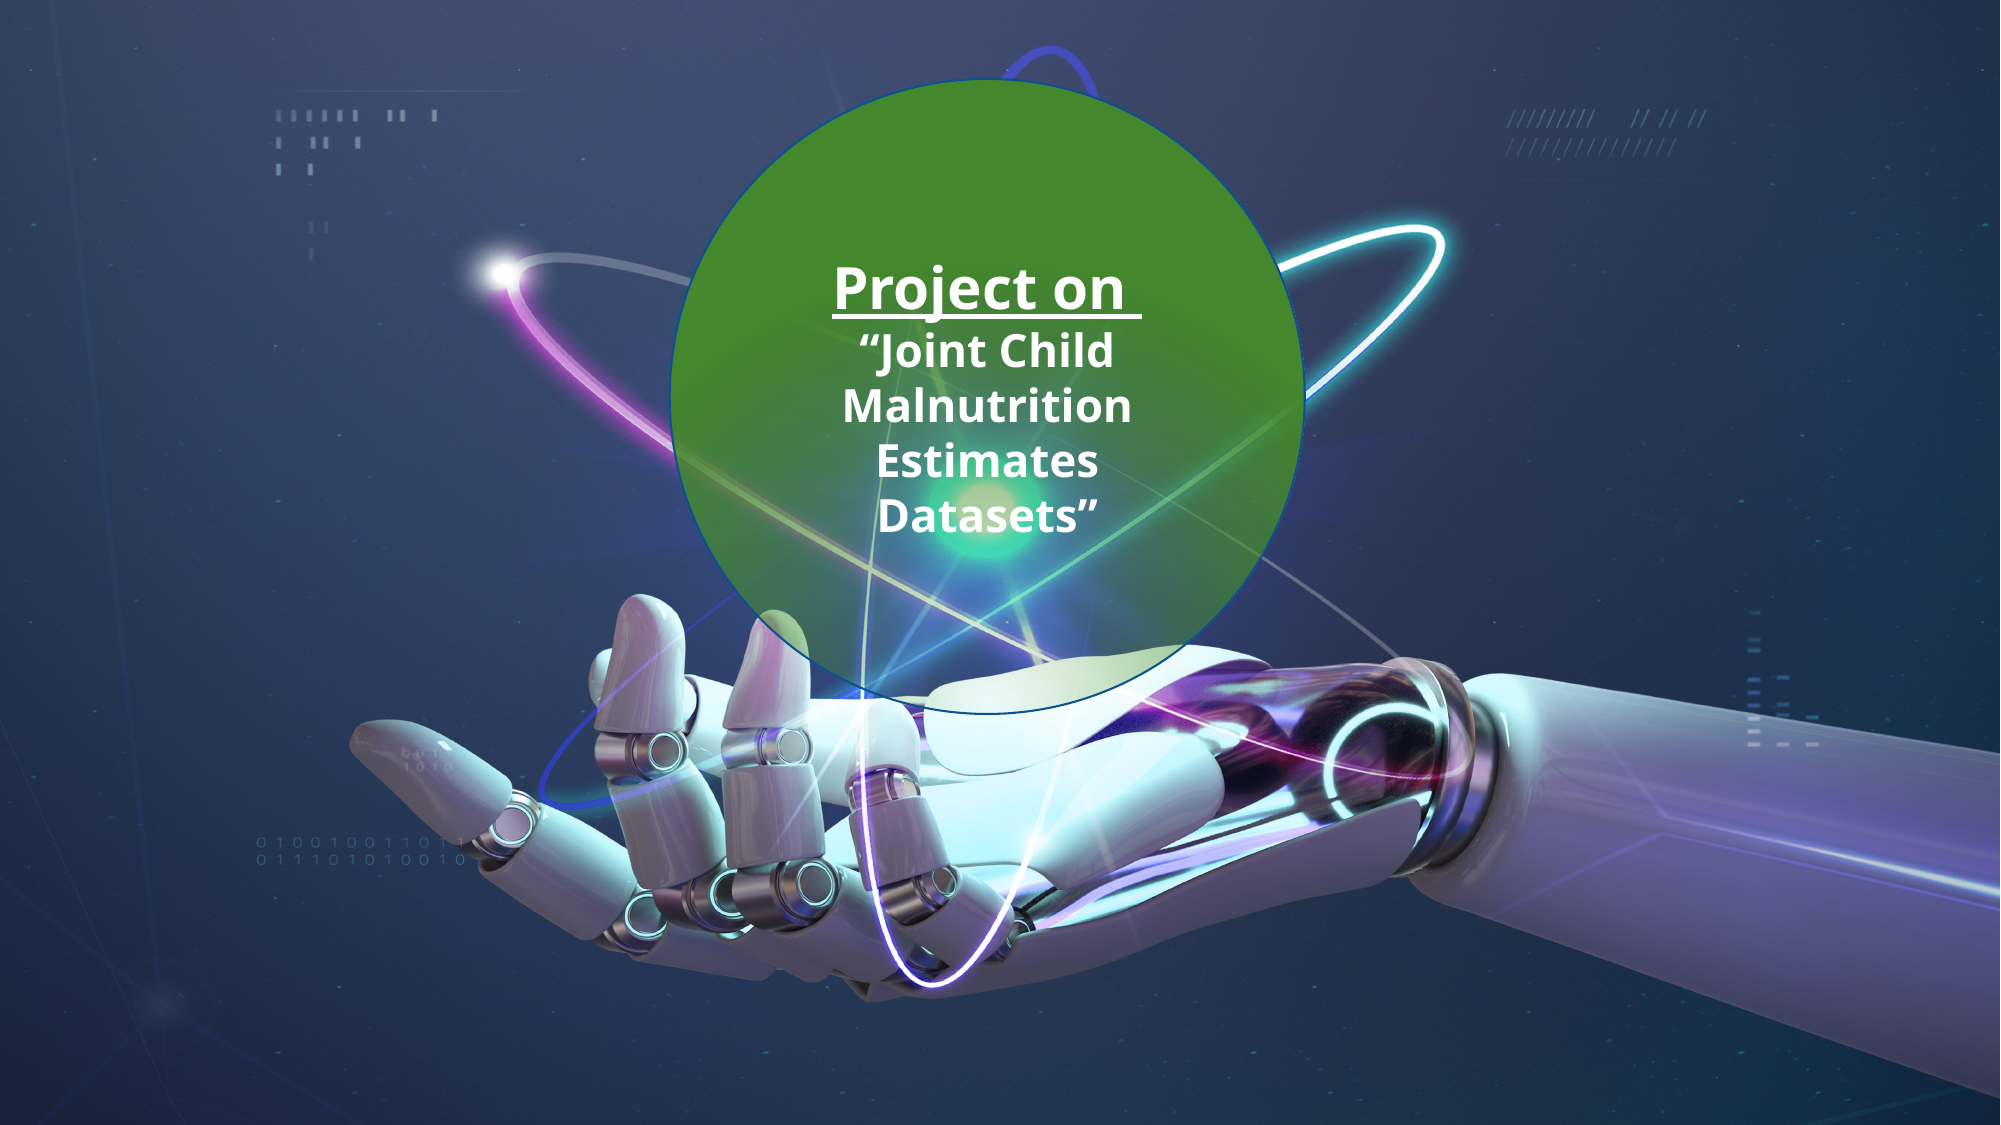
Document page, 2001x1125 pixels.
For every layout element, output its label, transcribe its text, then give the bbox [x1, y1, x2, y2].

text_box Project on “Joint Child Malnutrition Estimates Datasets” [668, 77, 1306, 716]
picture [0, 0, 2000, 1125]
